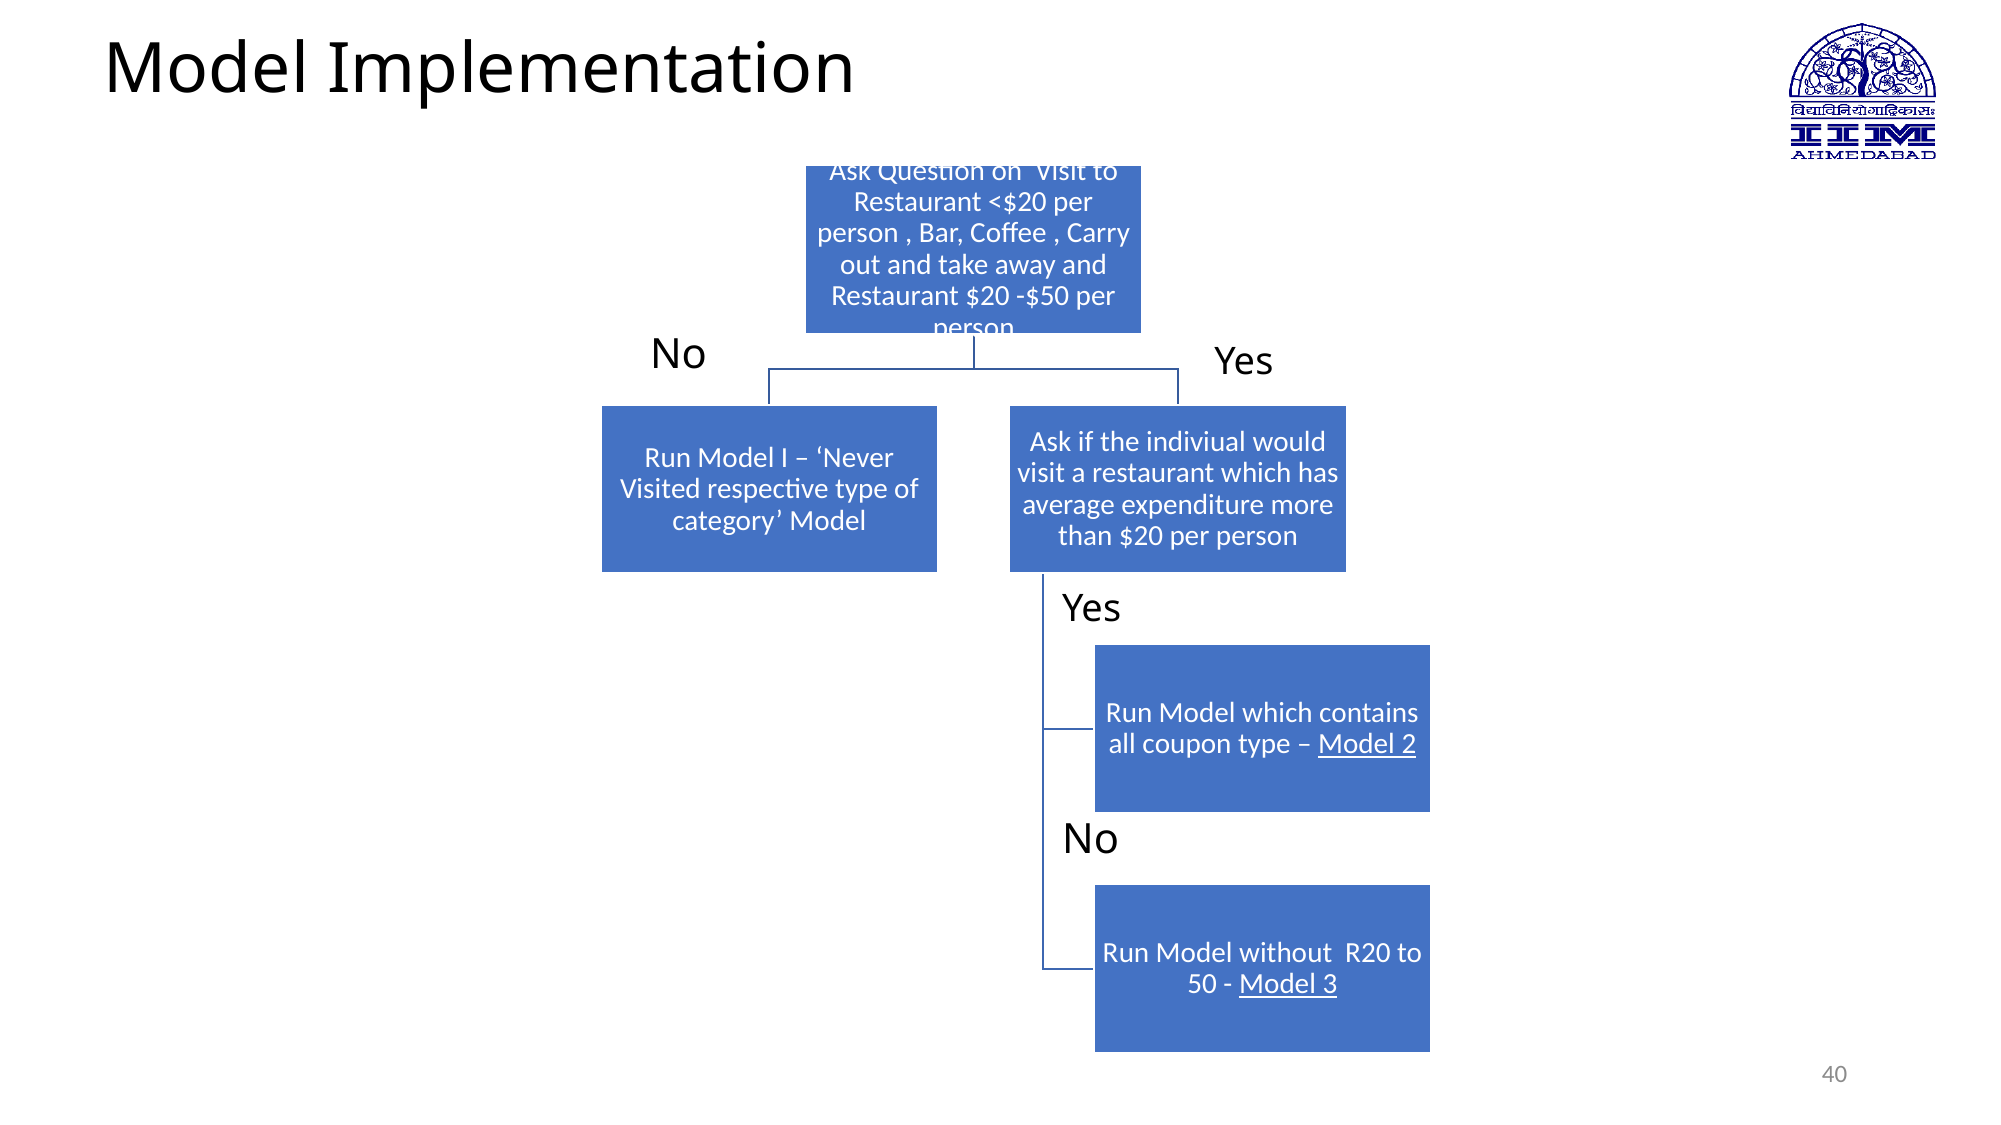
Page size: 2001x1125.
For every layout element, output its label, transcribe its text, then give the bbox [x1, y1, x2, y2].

slide_number 40 [1412, 1042, 1863, 1103]
picture [1789, 23, 1936, 160]
title Model Implementation [1936, 24, 1944, 116]
title Model Implementation [88, 24, 1789, 116]
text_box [349, 164, 1683, 1054]
